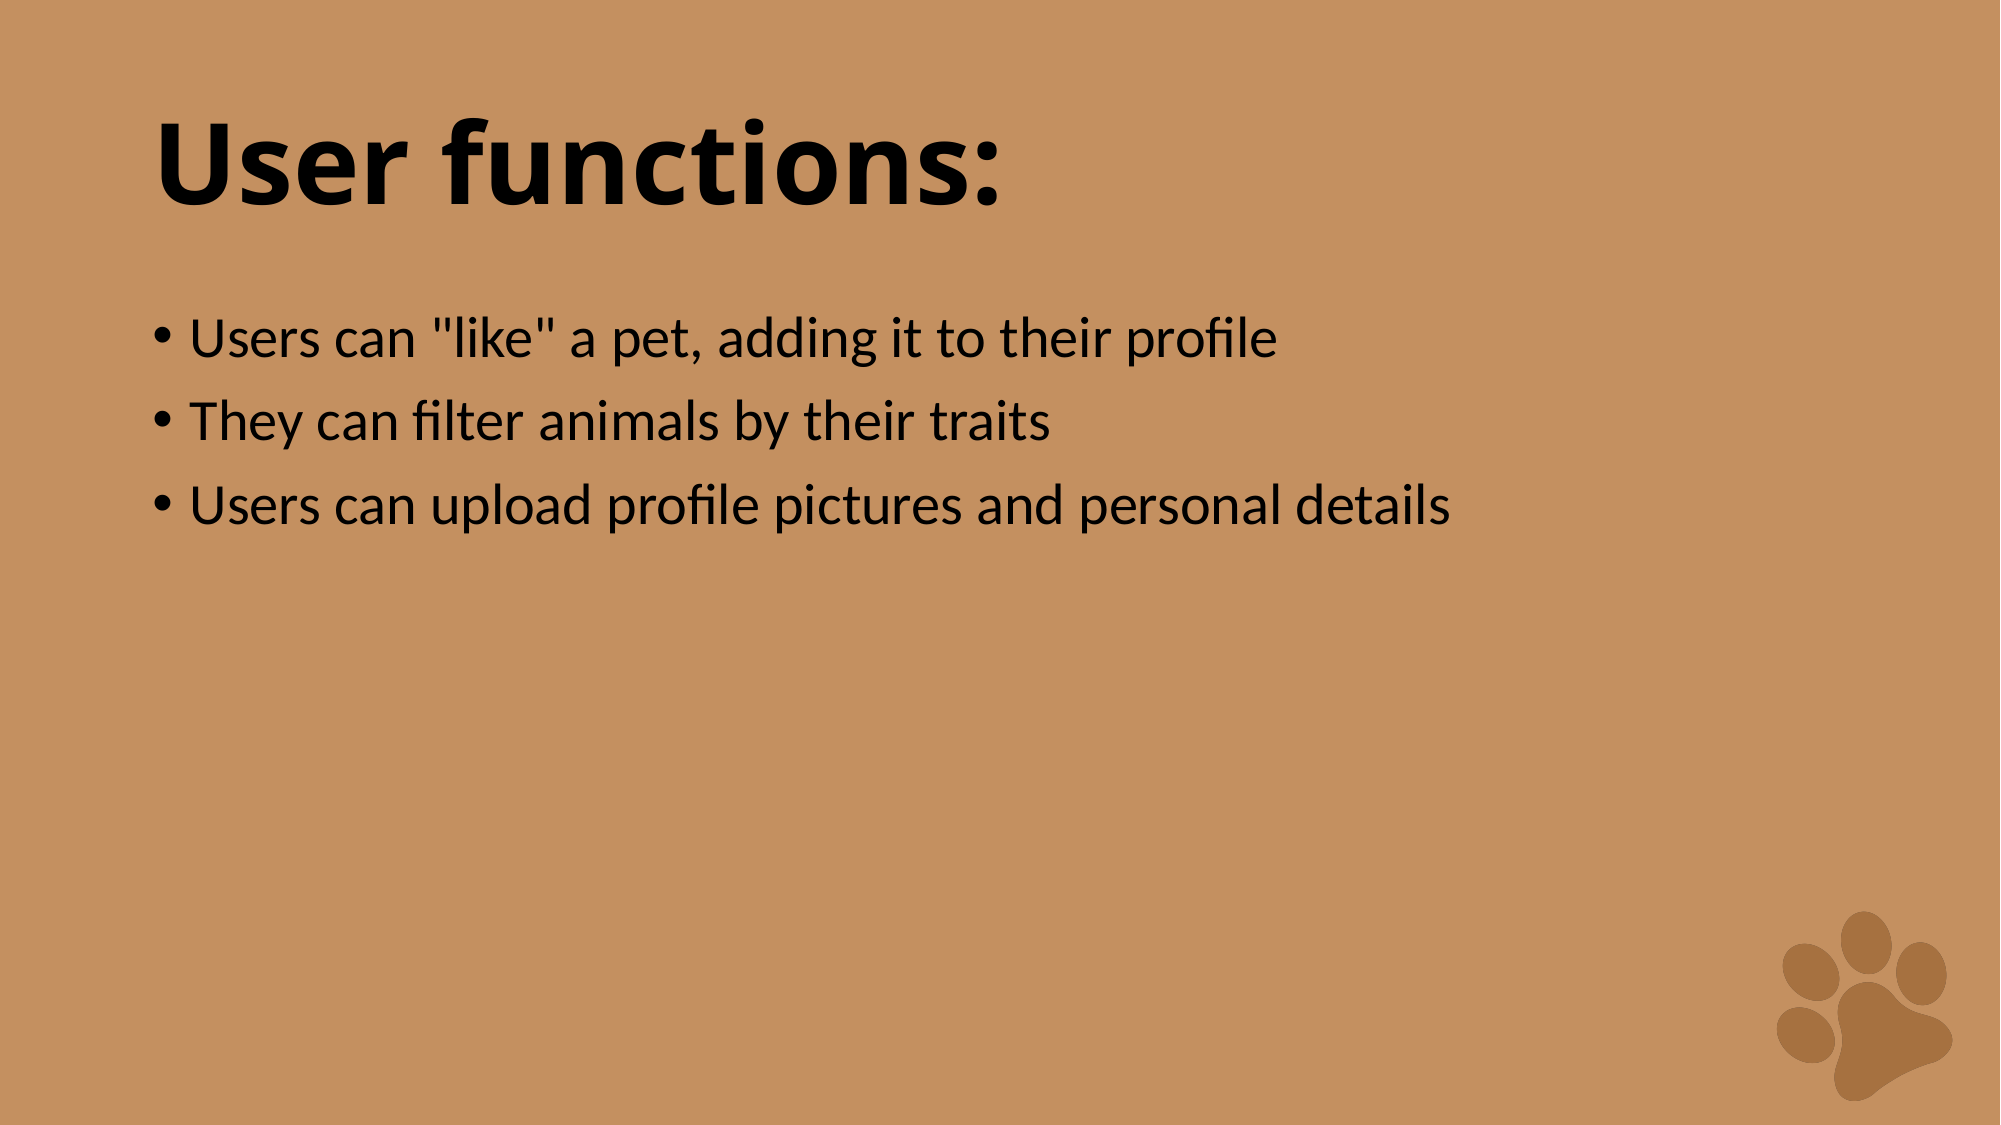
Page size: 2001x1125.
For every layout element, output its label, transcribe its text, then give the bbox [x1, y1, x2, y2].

list Users can "like" a pet, adding it to their profile They can filter animals by their traits Users can upload profile pictures and personal details [137, 299, 1863, 1014]
picture [1766, 882, 1987, 1125]
title User functions: [137, 59, 1863, 278]
